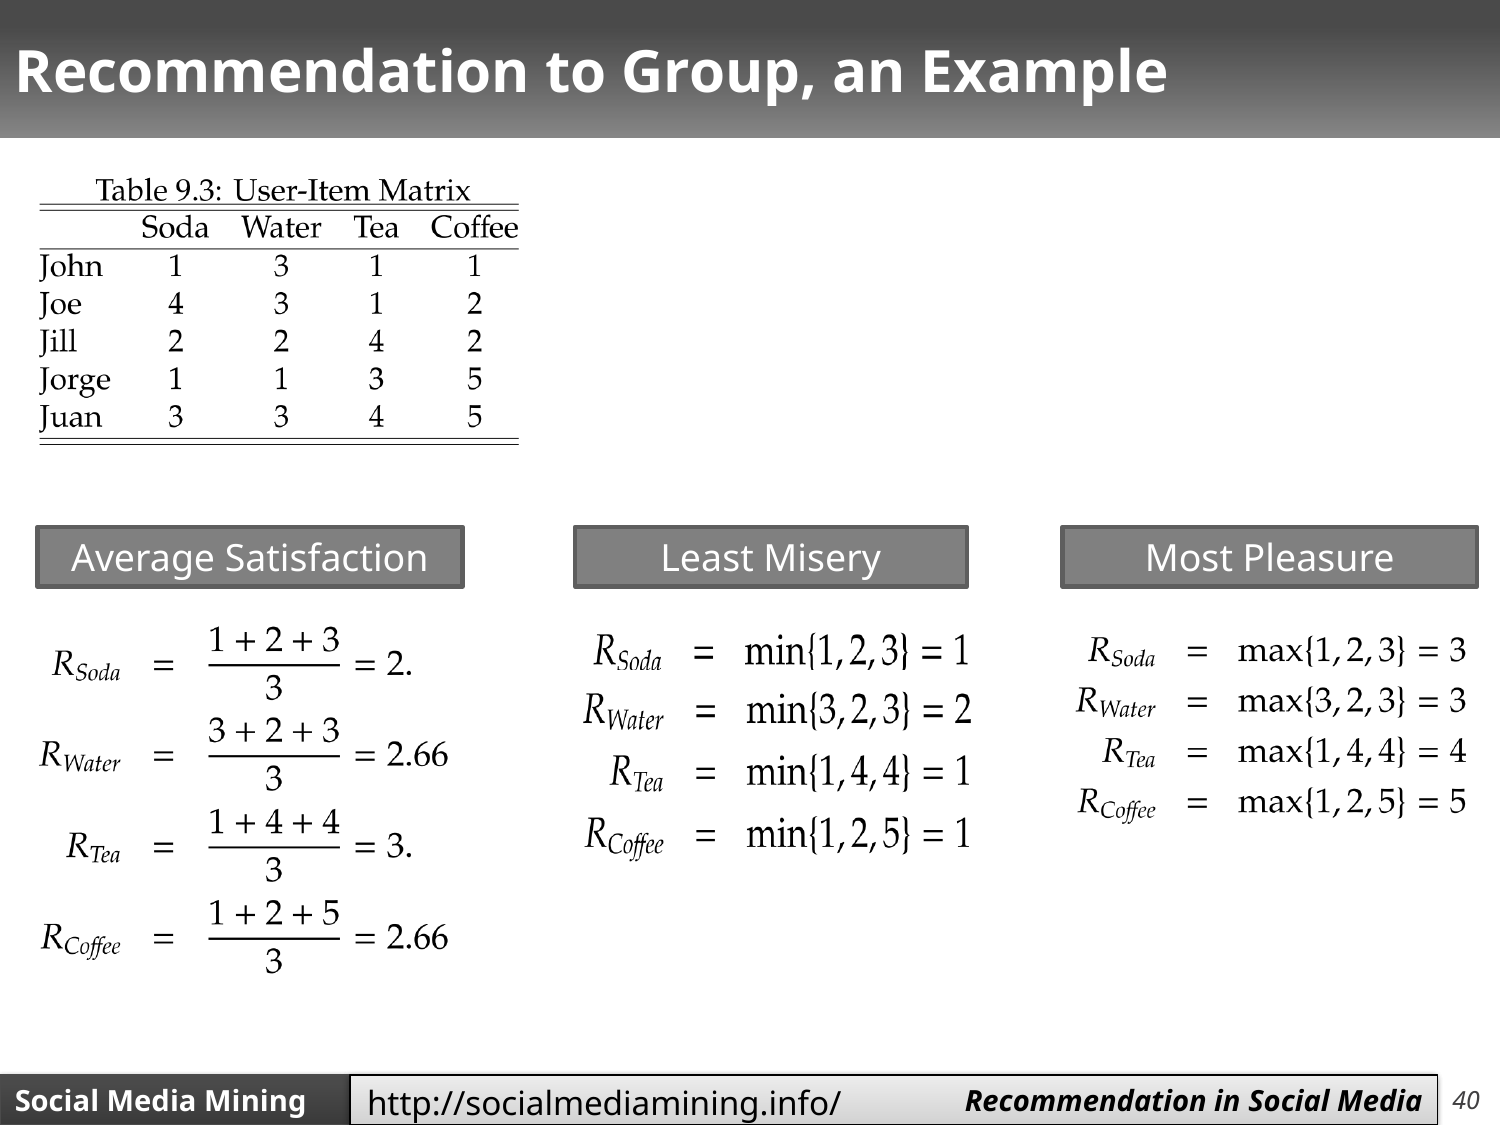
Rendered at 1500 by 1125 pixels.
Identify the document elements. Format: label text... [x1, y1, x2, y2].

title Recommendation to Group, an Example [0, 0, 1500, 138]
text_box Average Satisfaction [35, 525, 465, 589]
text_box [574, 624, 972, 869]
picture [1074, 624, 1468, 826]
text_box Least Misery [573, 525, 969, 589]
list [37, 174, 521, 451]
text_box Most Pleasure [1060, 525, 1479, 589]
picture [37, 612, 451, 976]
